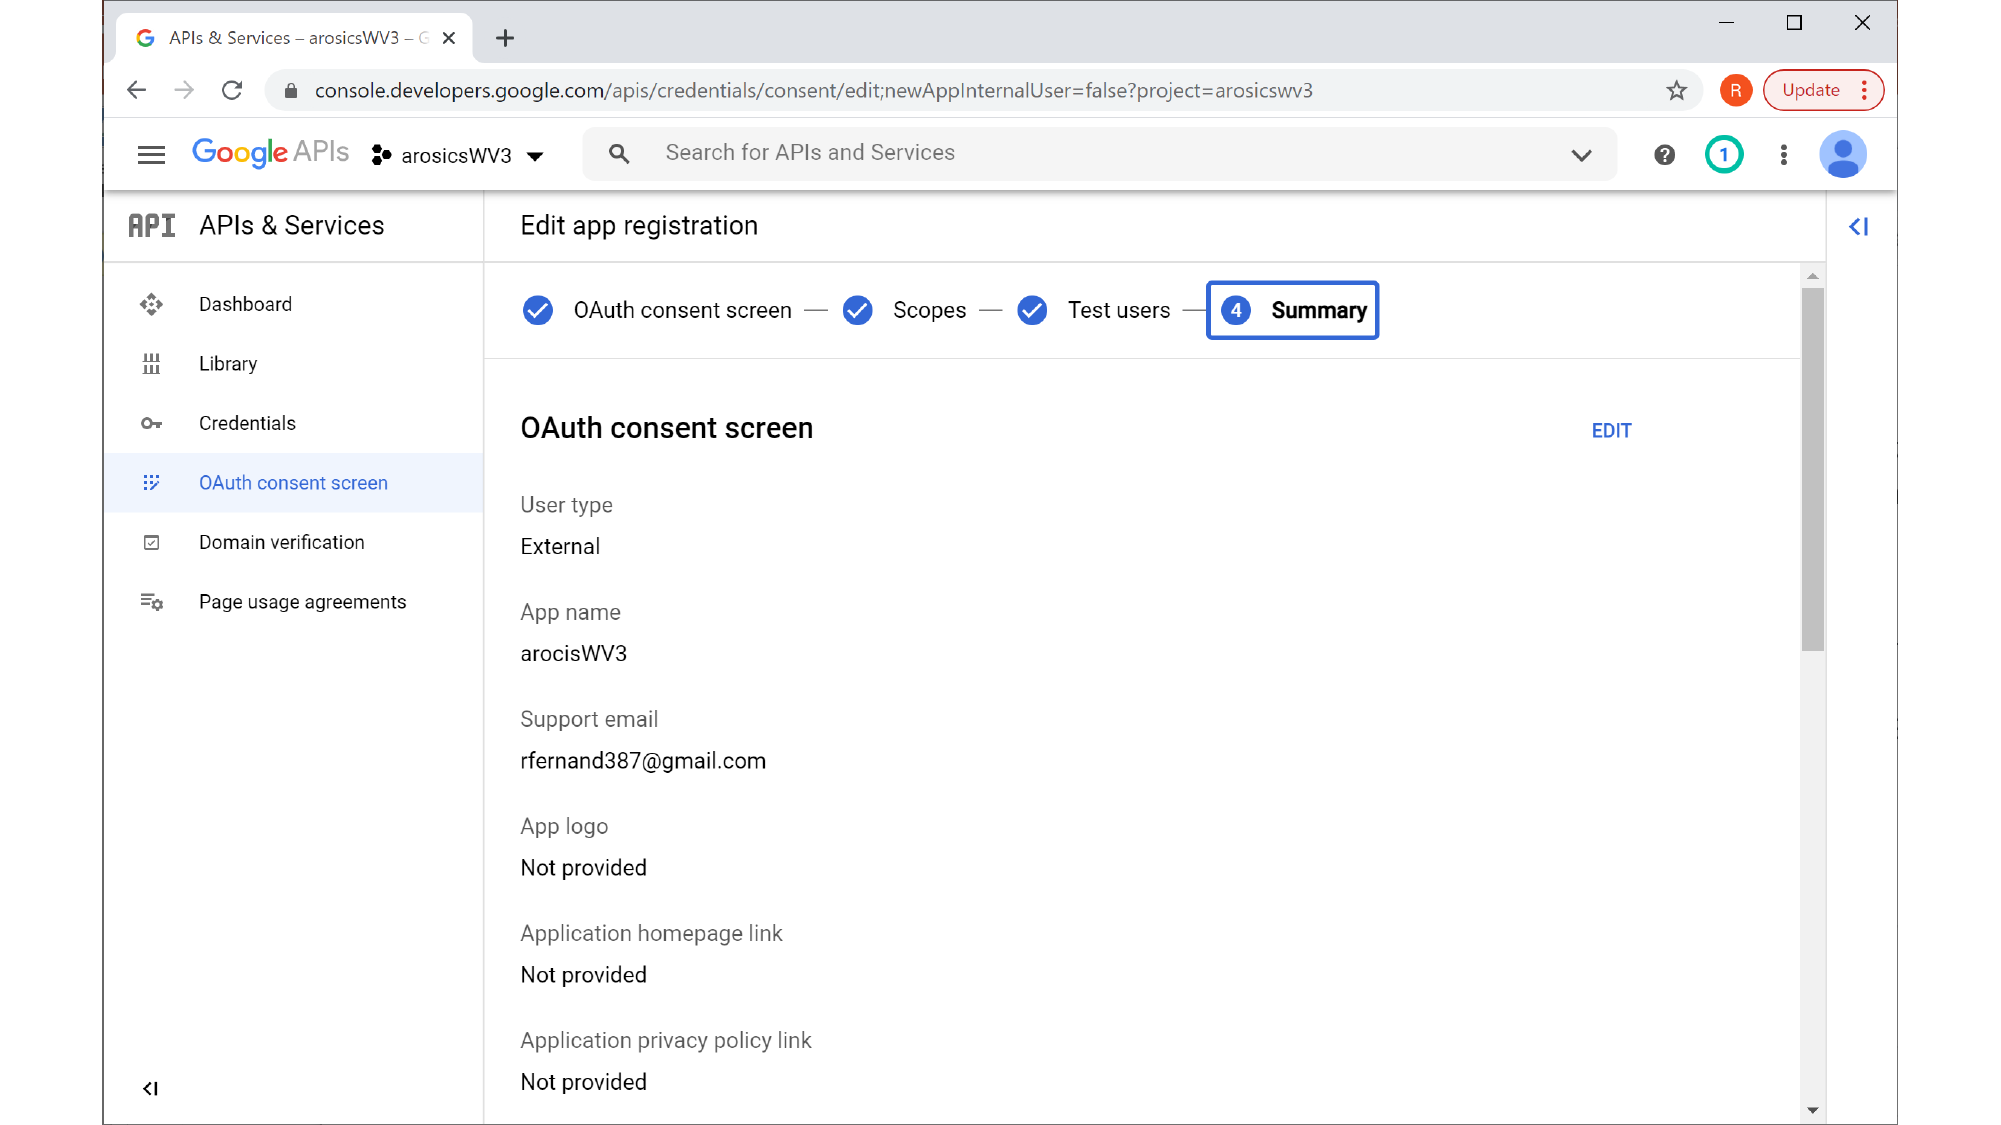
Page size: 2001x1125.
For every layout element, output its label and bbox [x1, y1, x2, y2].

picture [102, 0, 1898, 1125]
